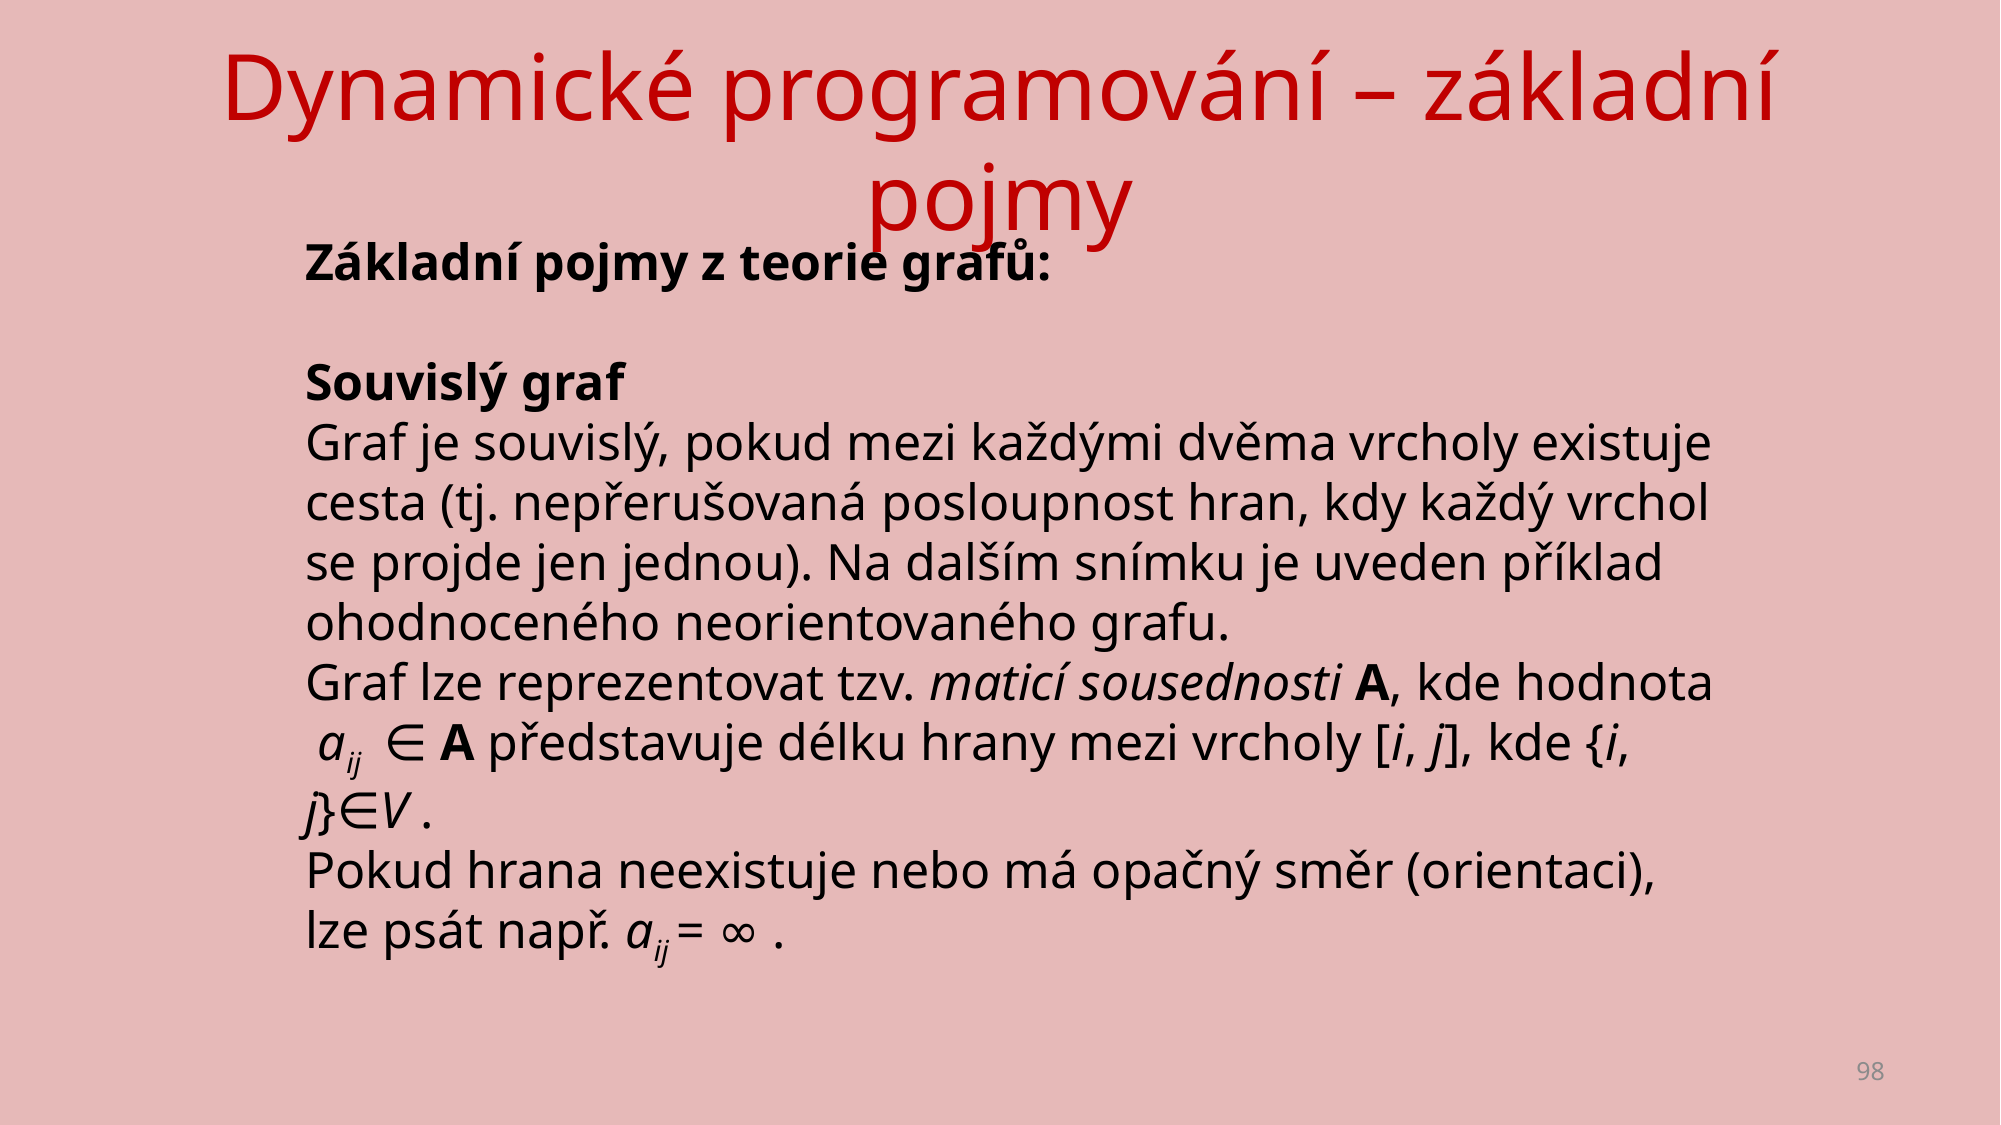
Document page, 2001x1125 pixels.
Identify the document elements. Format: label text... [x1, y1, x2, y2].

text_box Základní pojmy z teorie grafů: Souvislý graf Graf je souvislý, pokud mezi každými dvěma vrcholy existuje cesta (tj. nepřerušovaná posloupnost hran, kdy každý vrchol se projde jen jednou). Na dalším snímku je uveden příklad ohodnoceného neorientovaného grafu. Graf lze reprezentovat tzv. maticí sousednosti A, kde hodnota aij ∈ A představuje délku hrany mezi vrcholy [i, j], kde {i, j}∈V . Pokud hrana neexistuje nebo má opačný směr (orientaci), lze psát např. aij = ∞ . [290, 223, 1738, 975]
title Dynamické programování – základní pojmy [99, 45, 1900, 233]
slide_number 98 [1433, 1042, 1900, 1103]
